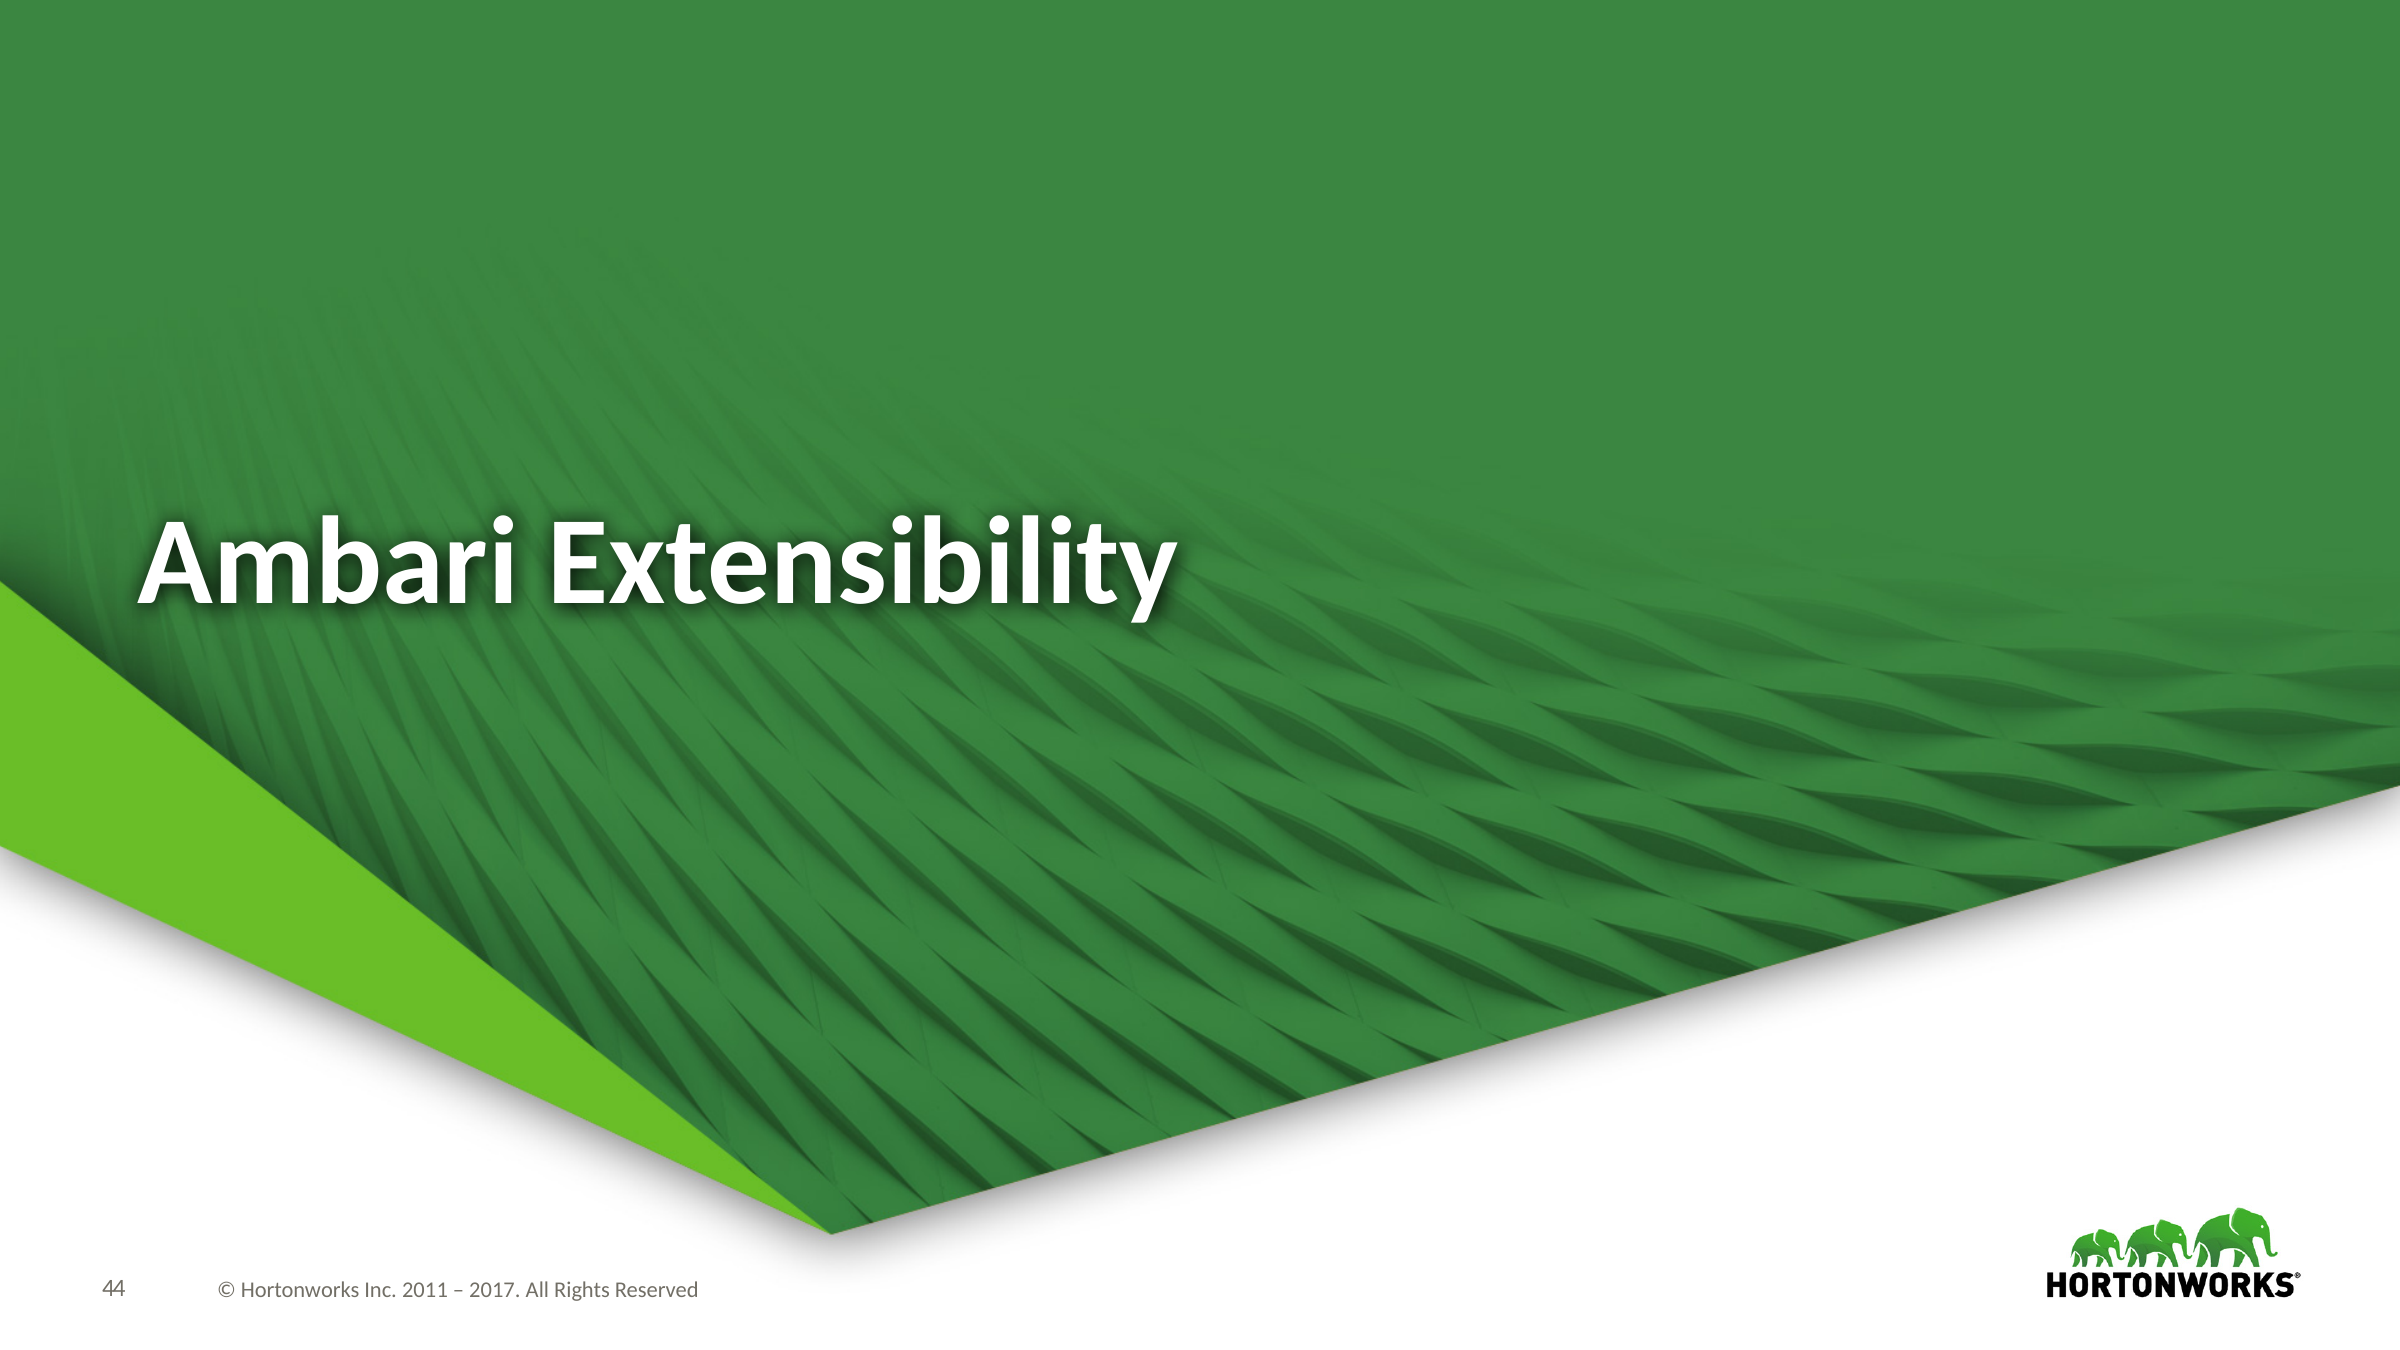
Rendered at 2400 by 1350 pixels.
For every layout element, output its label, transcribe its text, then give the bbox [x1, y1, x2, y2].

picture [0, 0, 2400, 1350]
title Ambari Extensibility [138, 500, 2303, 629]
